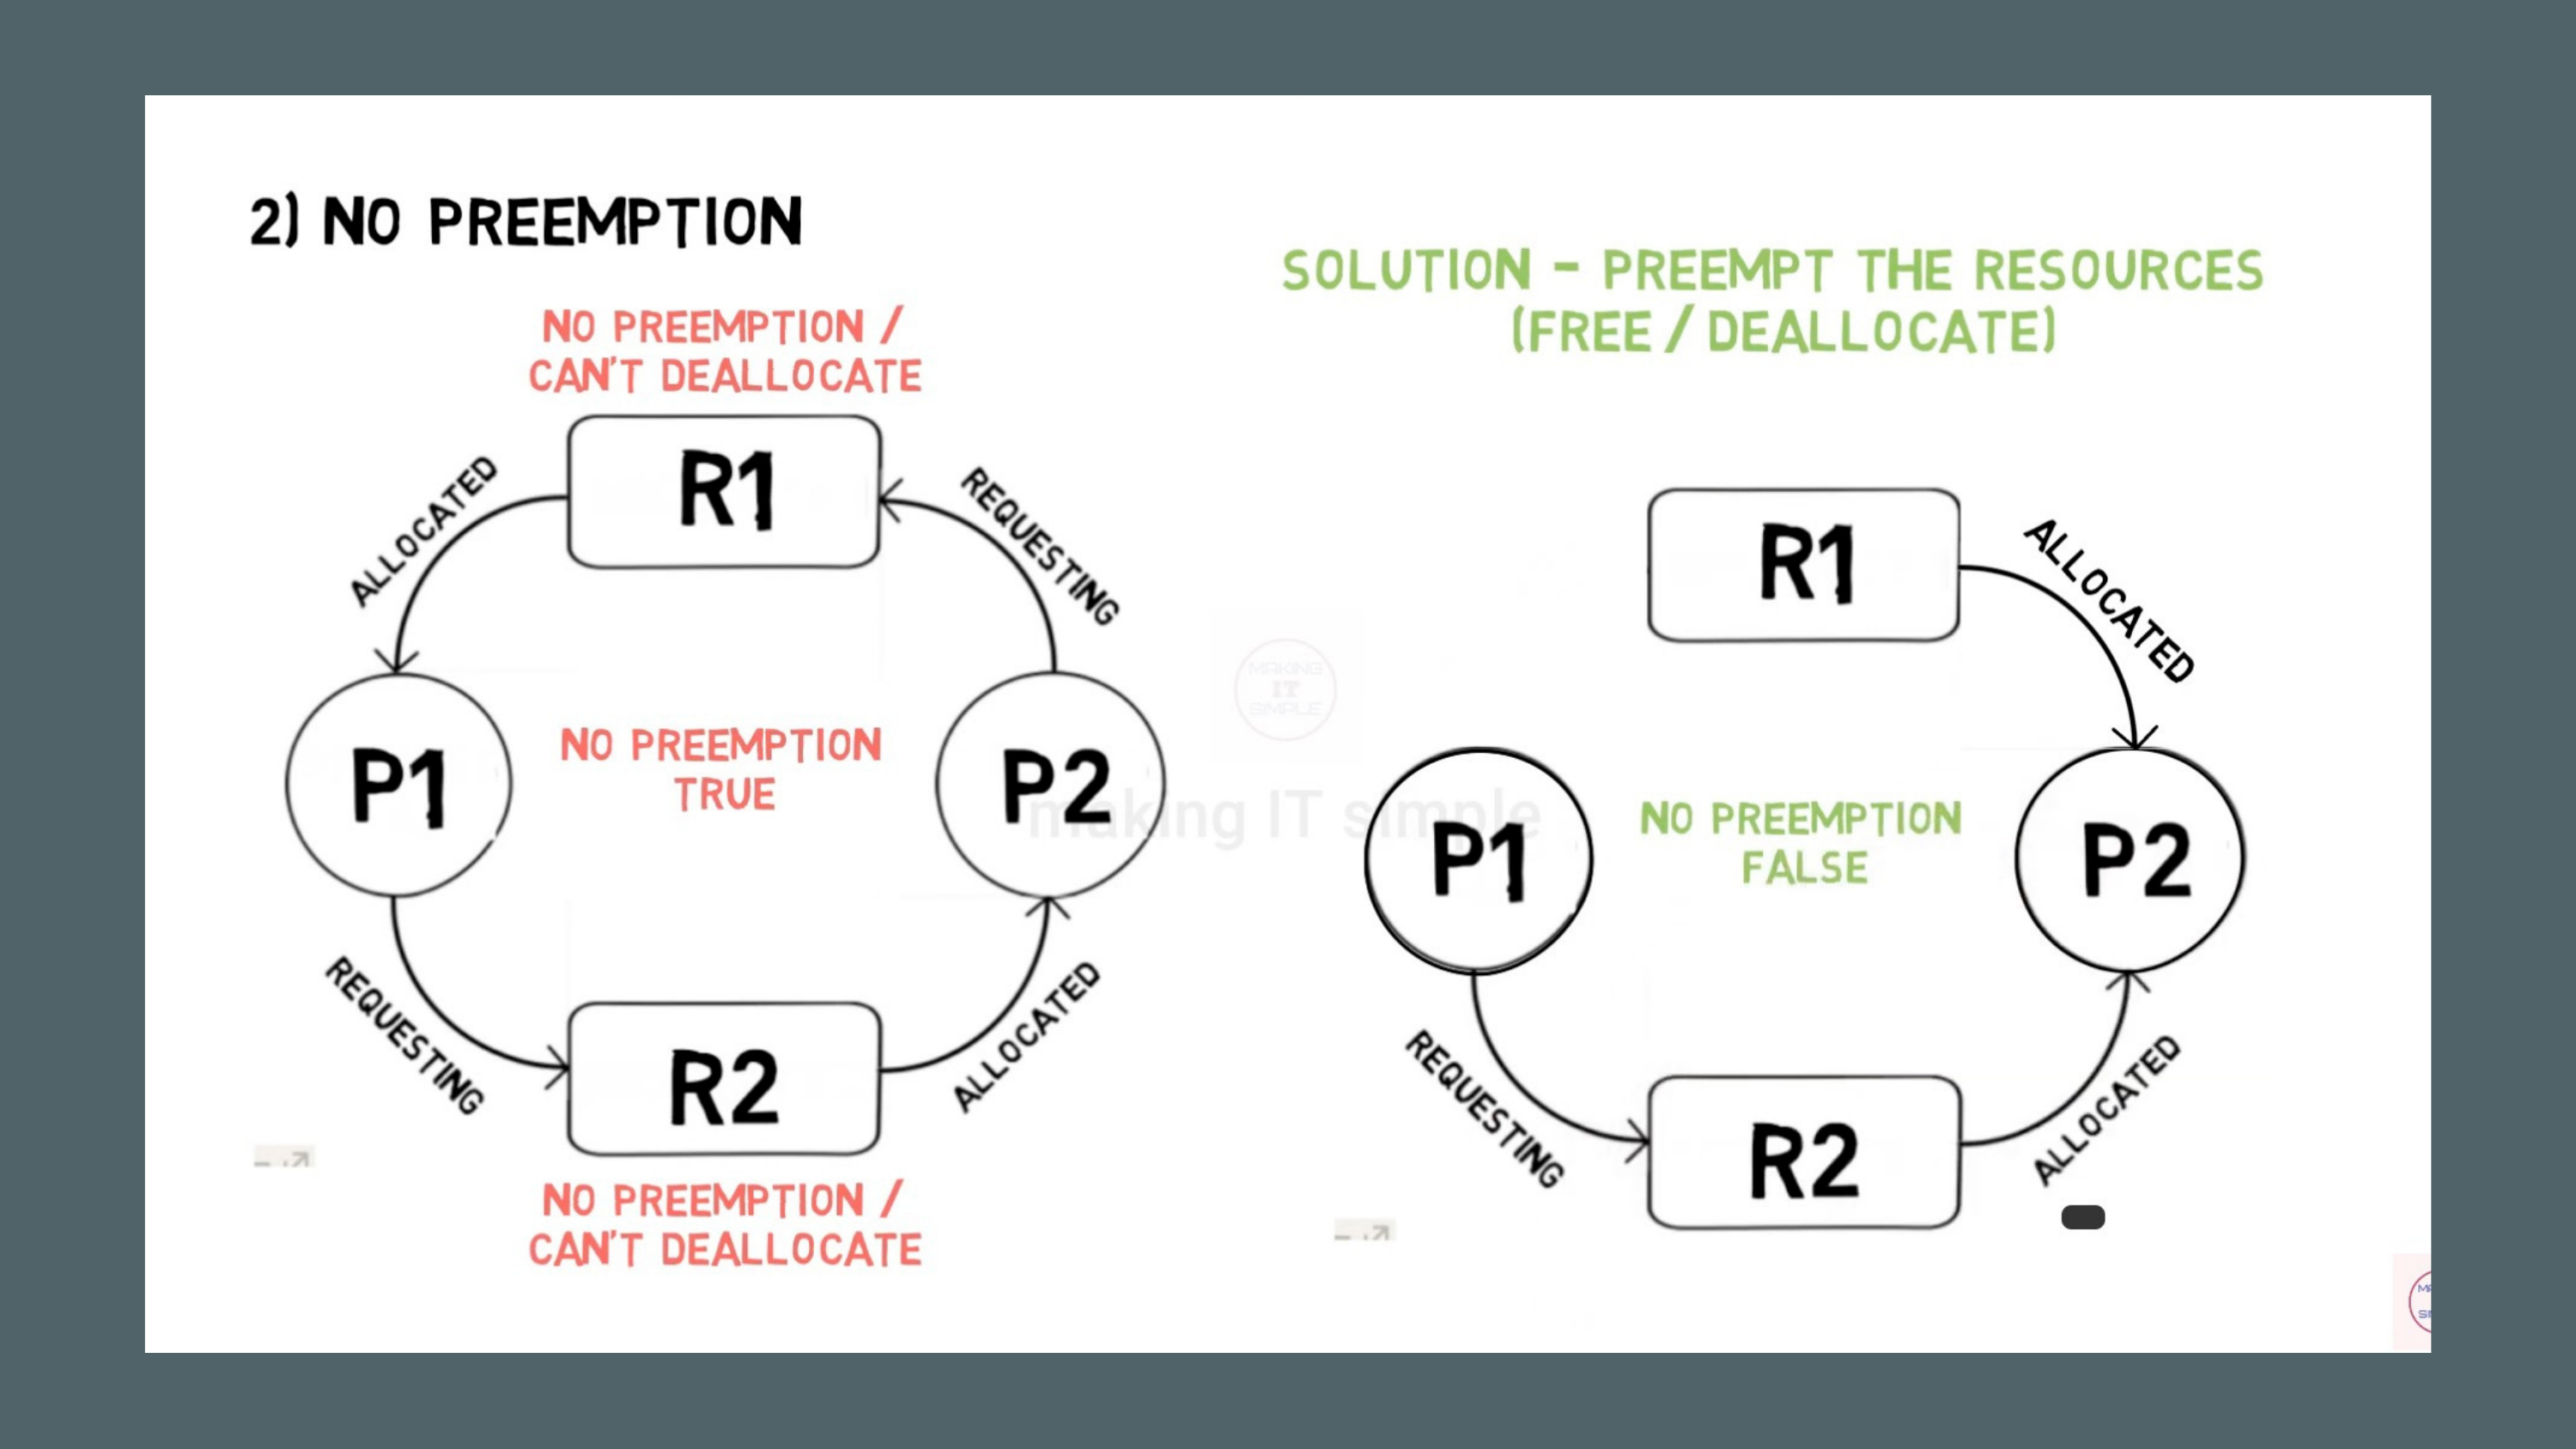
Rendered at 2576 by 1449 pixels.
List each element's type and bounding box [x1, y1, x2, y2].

text_box [144, 95, 2432, 1353]
